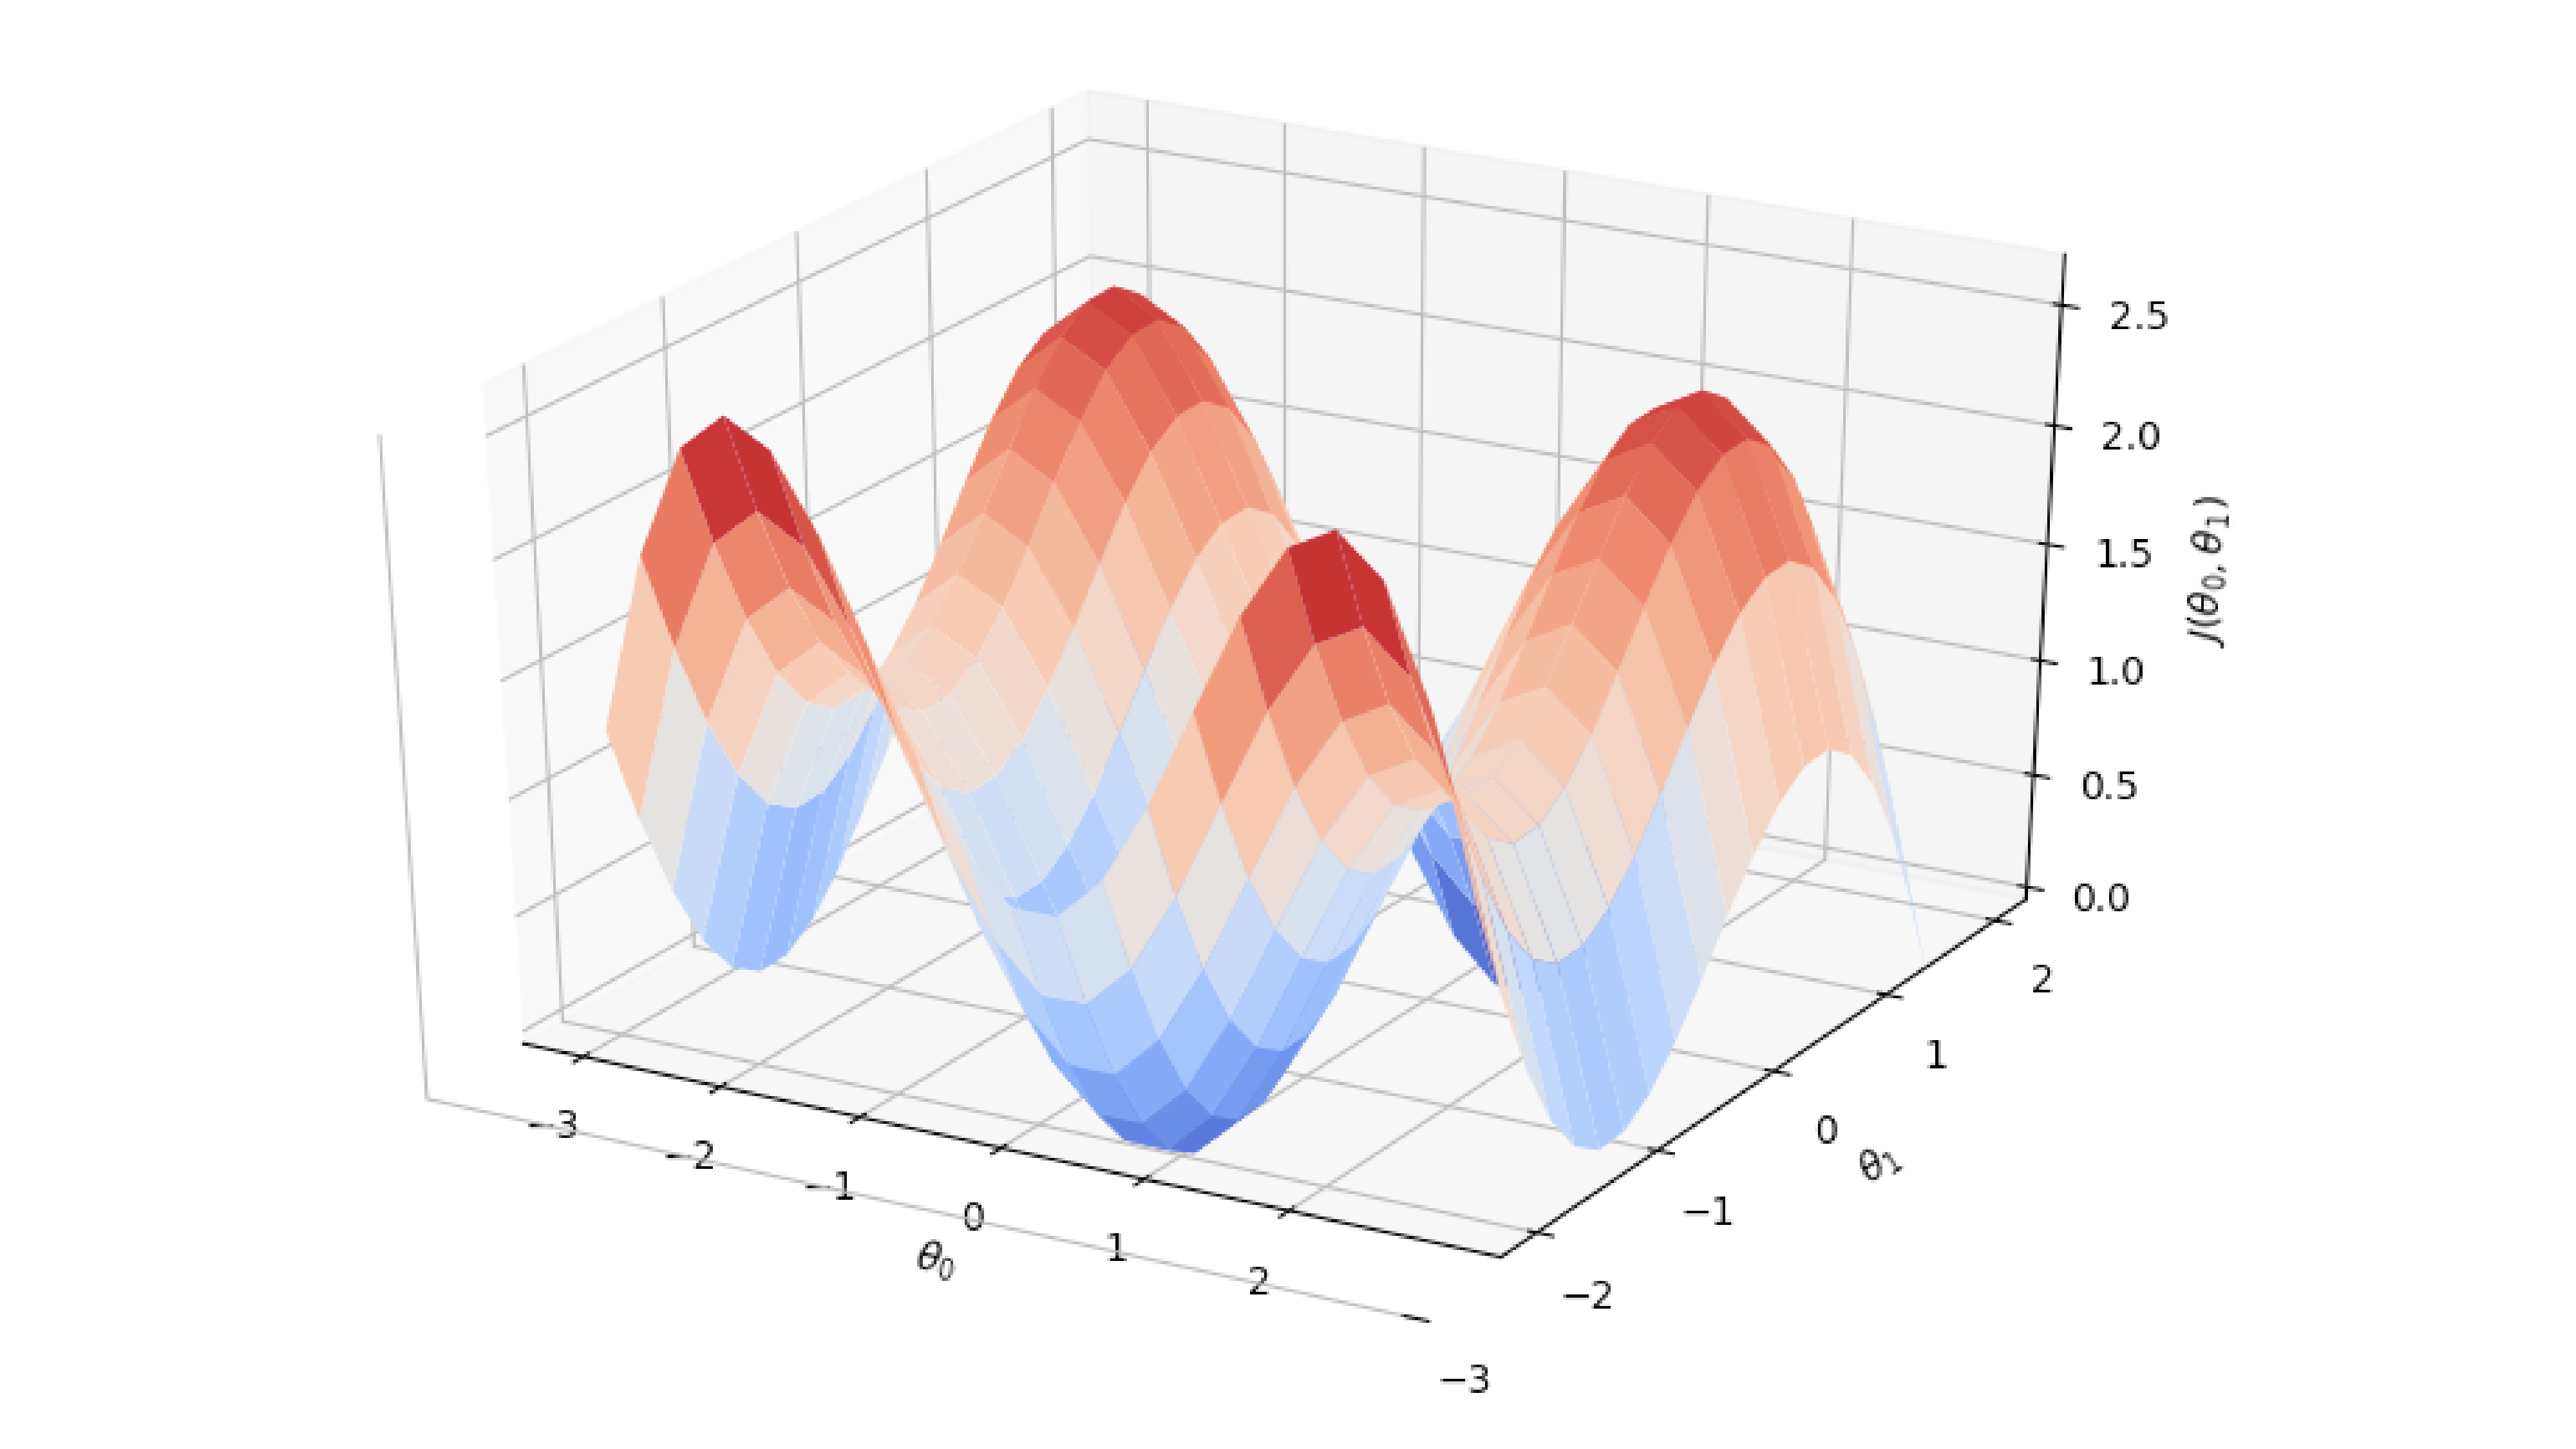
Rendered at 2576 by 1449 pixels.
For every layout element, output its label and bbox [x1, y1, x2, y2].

picture [312, 0, 2263, 1449]
